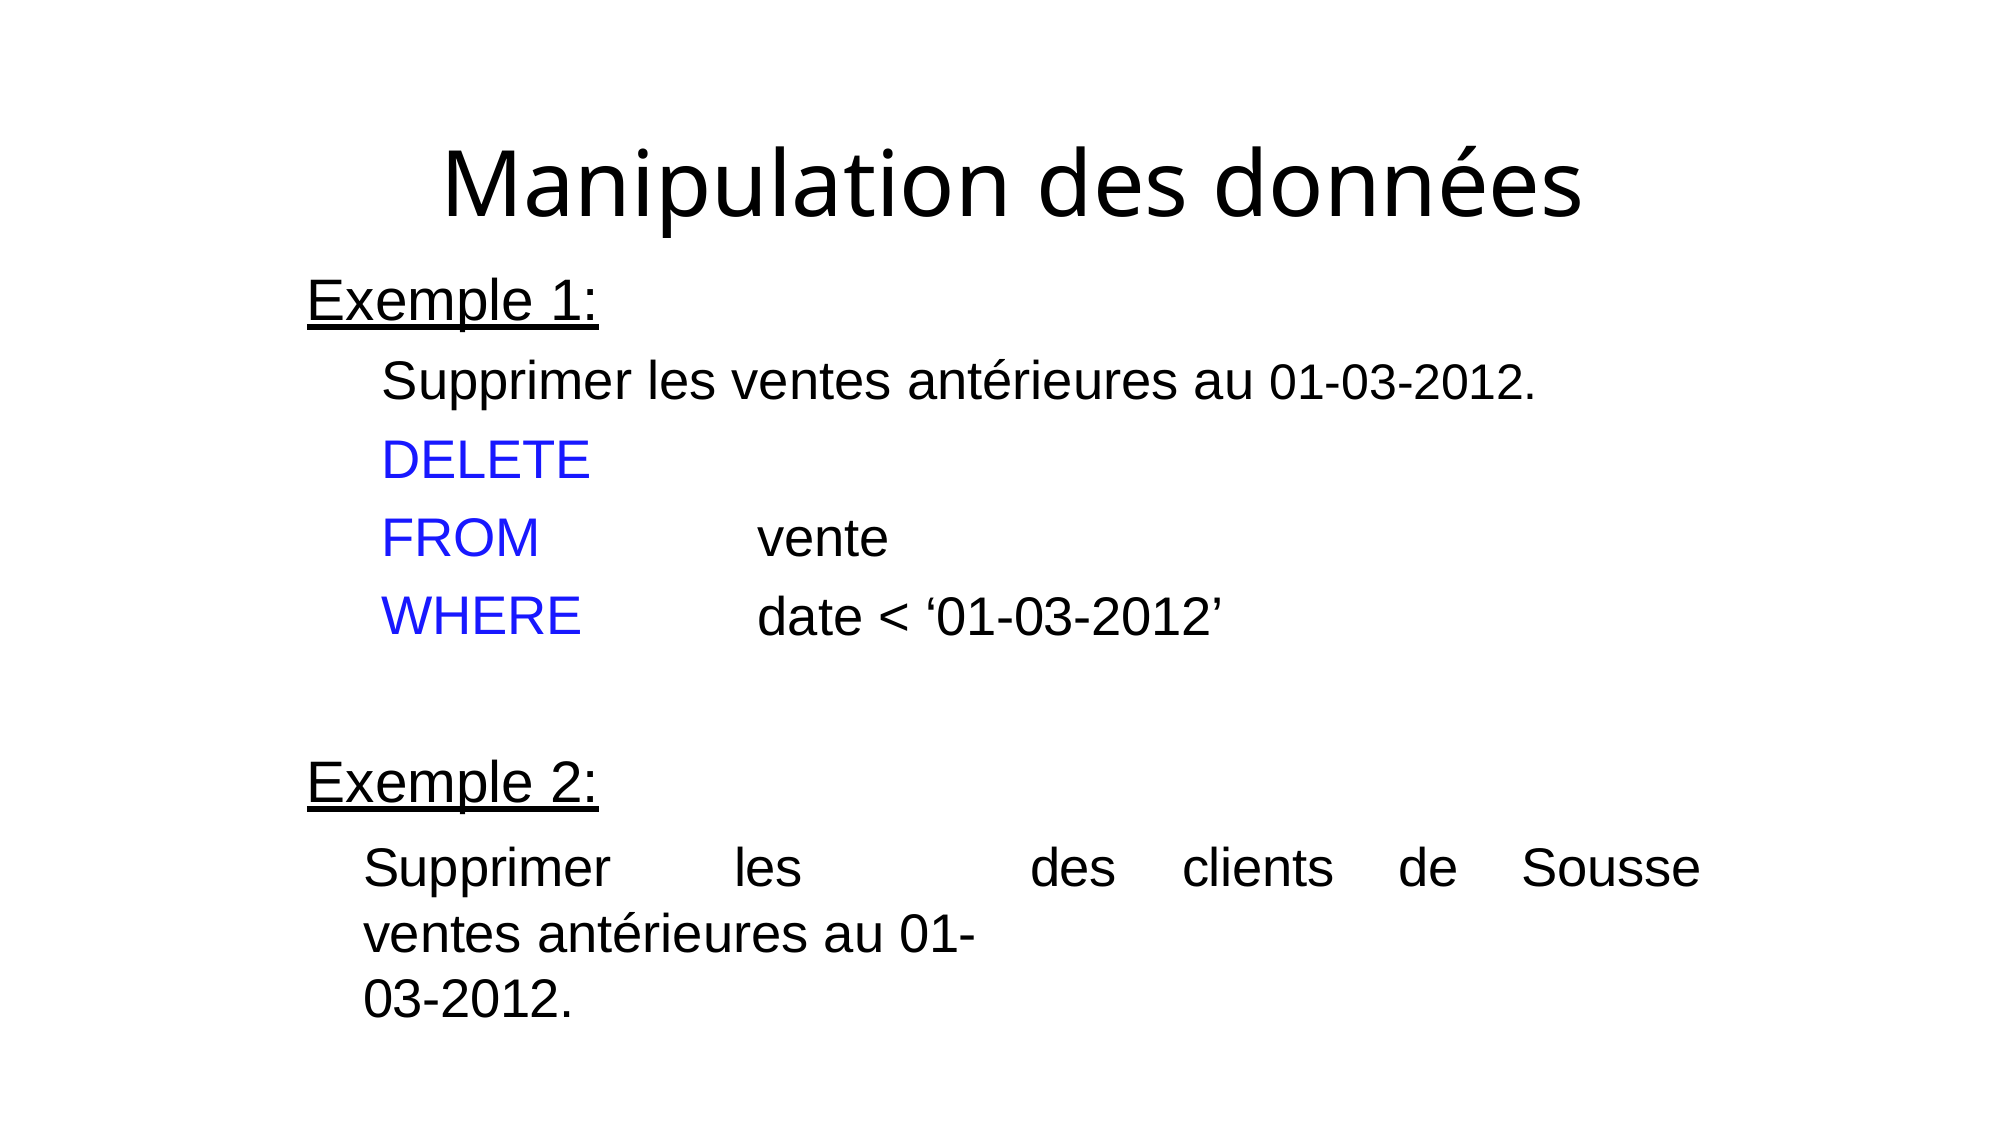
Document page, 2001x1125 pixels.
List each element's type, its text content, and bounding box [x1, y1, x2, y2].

text_box Exemple 2: Supprimer les ventes antérieures au 01-03-2012. [304, 722, 1021, 1029]
text_box des clients de Sousse [1028, 830, 1703, 898]
text_box vente date < ‘01-03-2012’ [755, 487, 1230, 646]
text_box Exemple 1: Supprimer les ventes antérieures au 01-03-2012. DELETE [304, 245, 1543, 490]
text_box FROM WHERE [379, 487, 586, 646]
title Manipulation des données [388, 64, 2000, 274]
